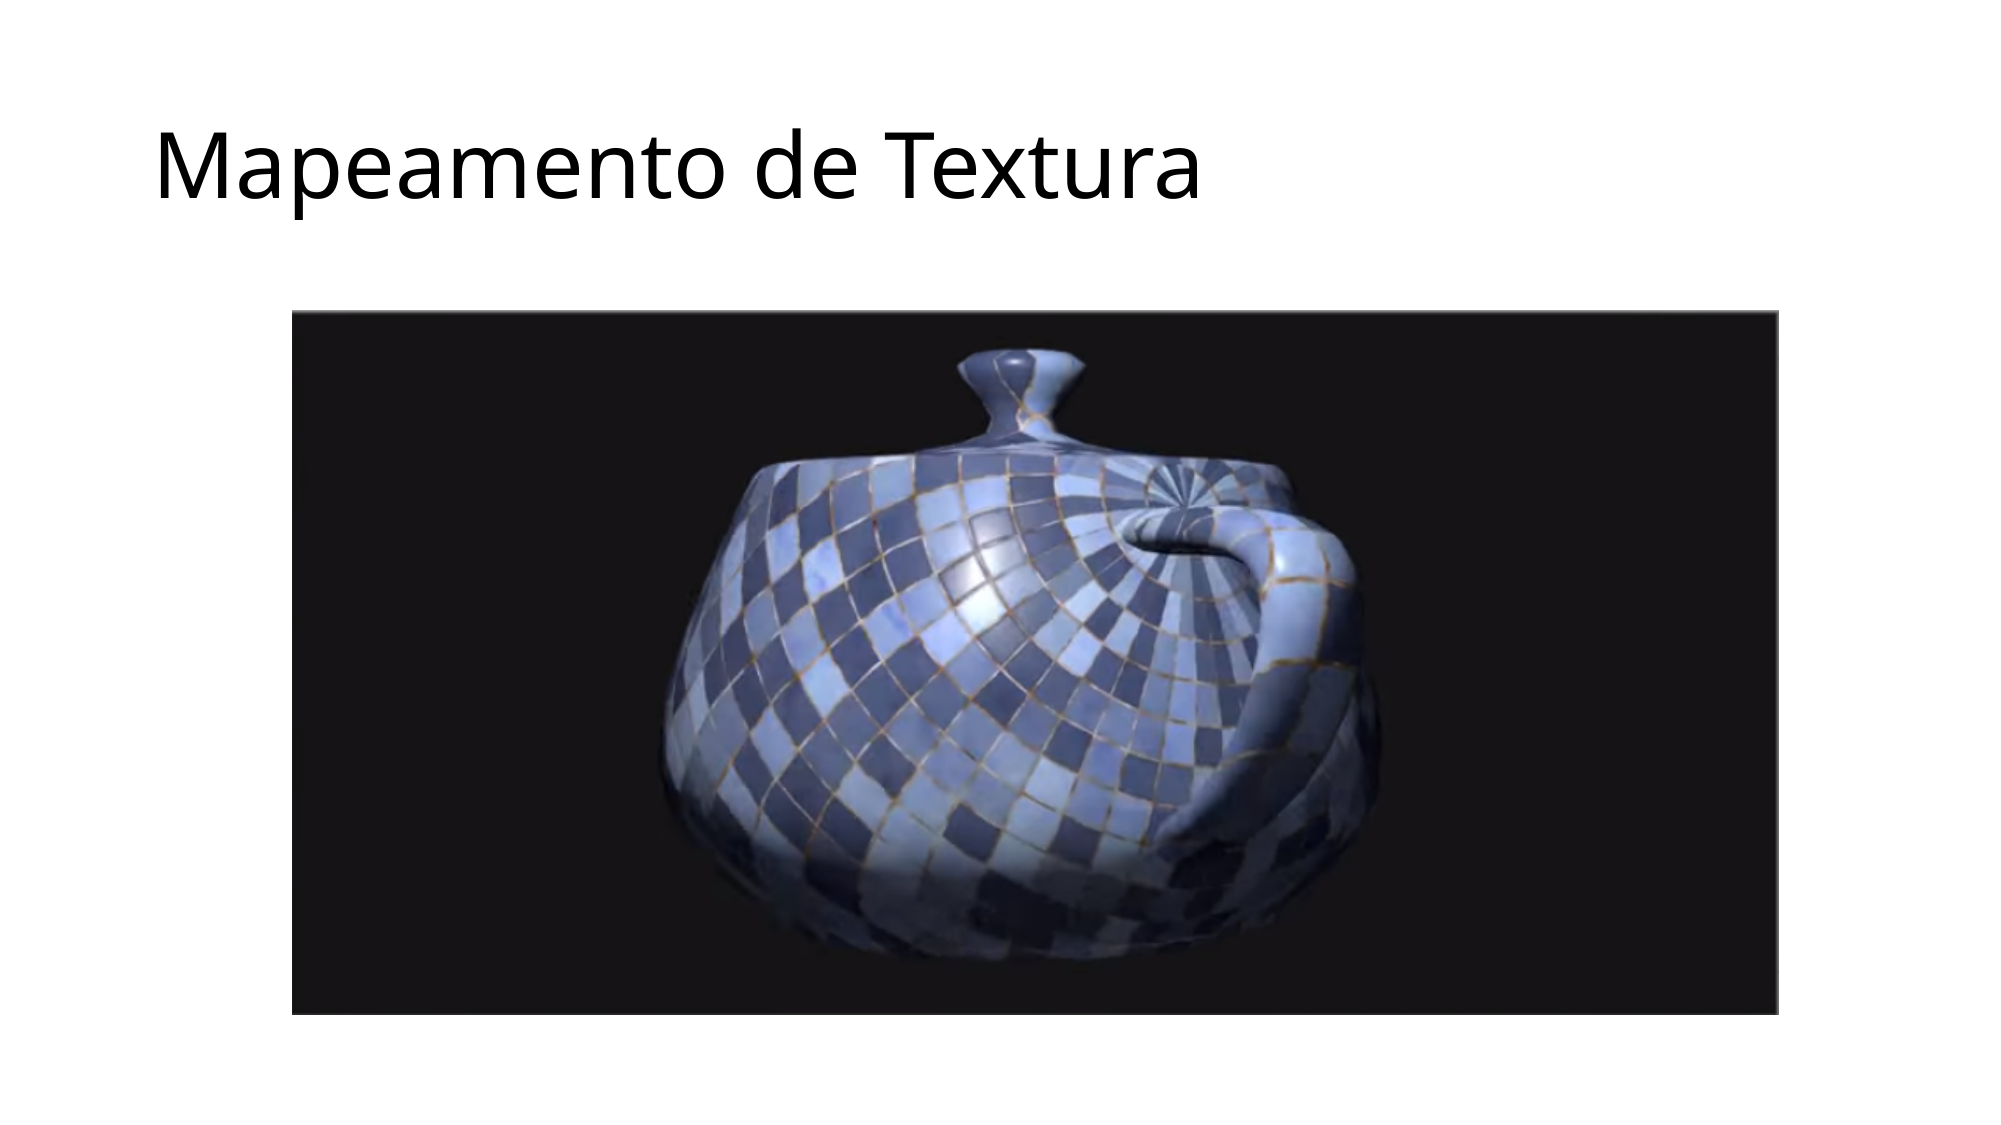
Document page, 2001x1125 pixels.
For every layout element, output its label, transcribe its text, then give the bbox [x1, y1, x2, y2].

title Mapeamento de Textura [137, 59, 1863, 278]
picture [292, 310, 1779, 1015]
